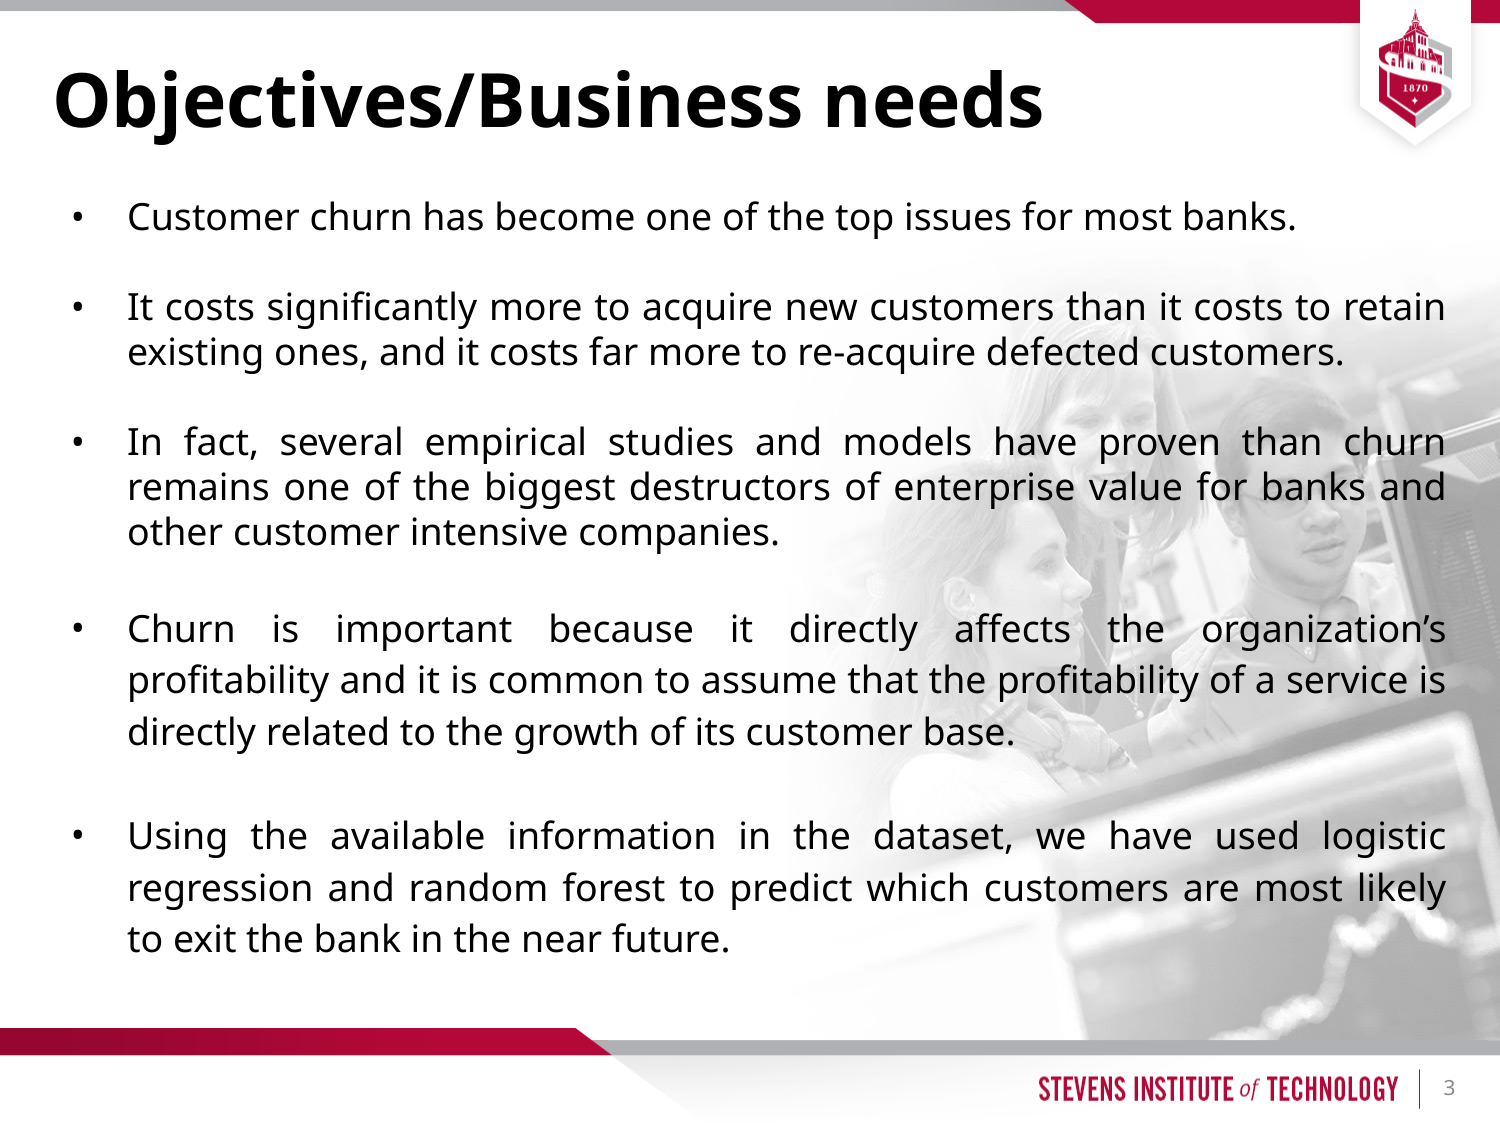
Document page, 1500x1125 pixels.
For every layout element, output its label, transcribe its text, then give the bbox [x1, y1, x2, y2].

slide_number ‹#› [1428, 1071, 1490, 1108]
list Customer churn has become one of the top issues for most banks. It costs significantly more to acquire new customers than it costs to retain existing ones, and it costs far more to re-acquire defected customers. In fact, several empirical studies and models have proven than churn remains one of the biggest destructors of enterprise value for banks and other customer intensive companies. Churn is important because it directly affects the organization’s profitability and it is common to assume that the profitability of a service is directly related to the growth of its customer base. Using the available information in the dataset, we have used logistic regression and random forest to predict which customers are most likely to exit the bank in the near future. [37, 185, 1463, 1021]
picture [0, 0, 1500, 1125]
title Objectives/Business needs [37, 45, 1338, 169]
